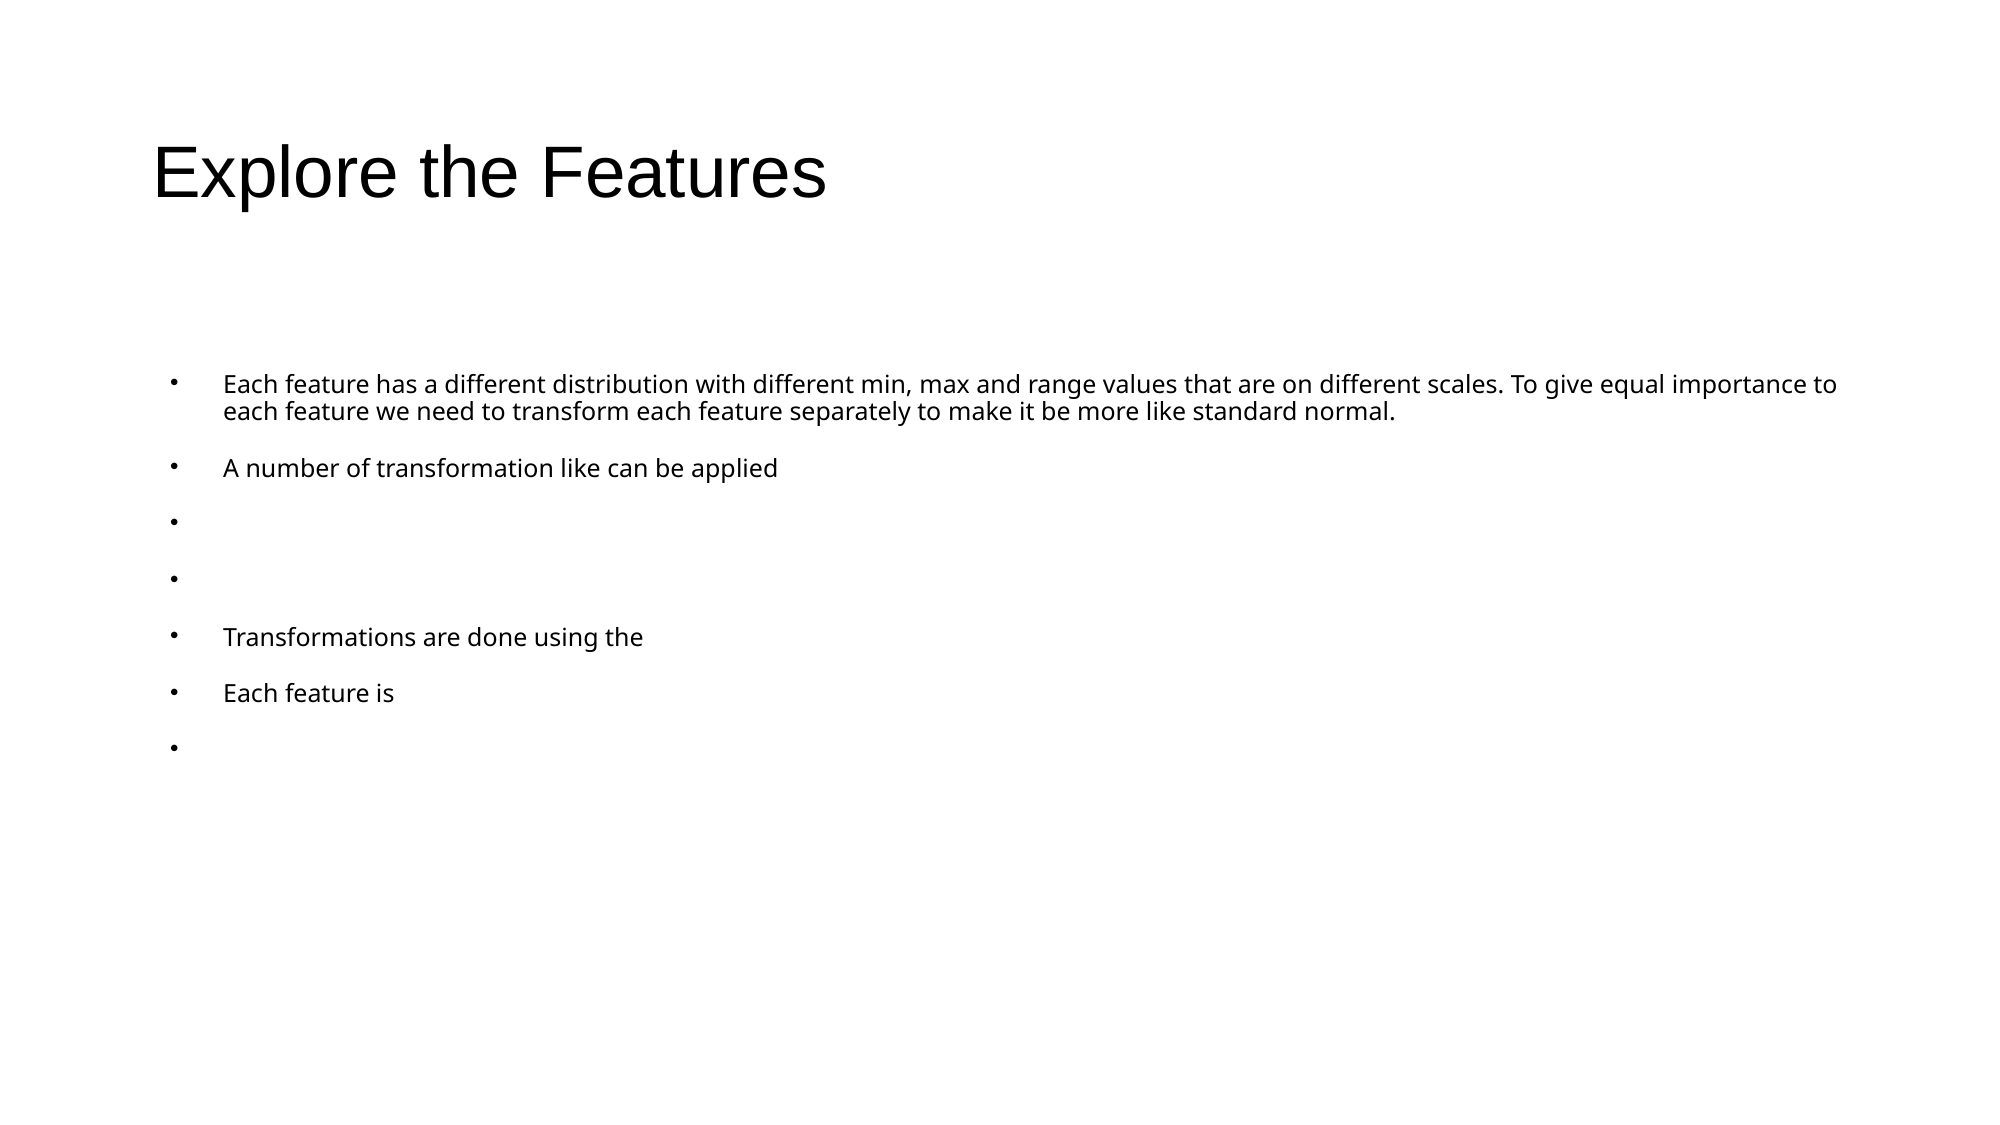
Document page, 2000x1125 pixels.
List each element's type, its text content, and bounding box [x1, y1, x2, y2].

title Explore the Features [137, 59, 1862, 277]
list Each feature has a different distribution with different min, max and range values that are on different scales. To give equal importance to each feature we need to transform each feature separately to make it be more like standard normal. A number of transformation like can be applied Transformations are done using the Each feature is [137, 305, 1862, 1019]
